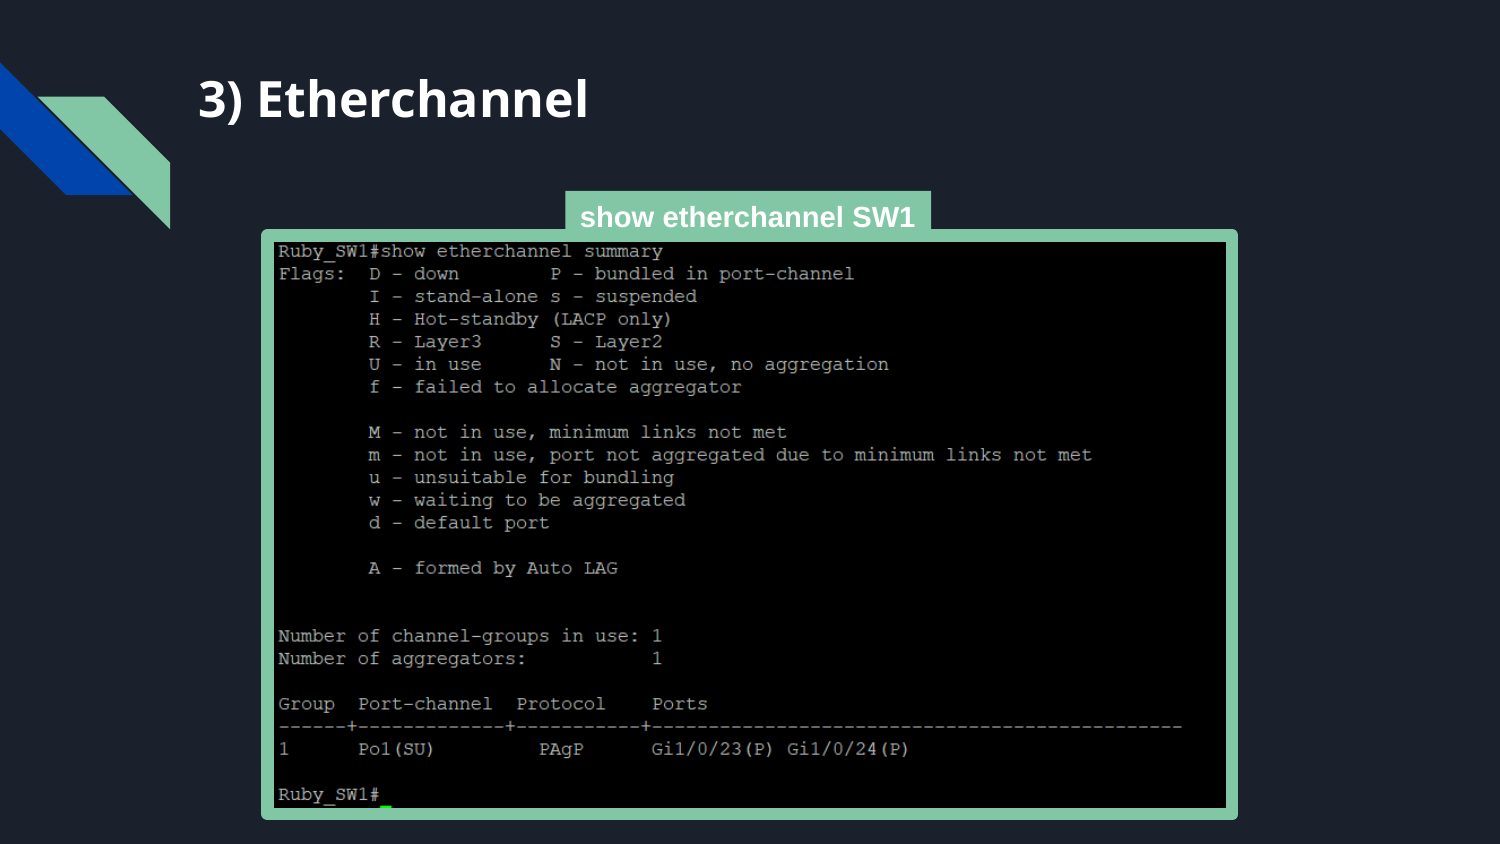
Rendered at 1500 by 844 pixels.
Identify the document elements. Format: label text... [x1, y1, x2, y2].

text_box show etherchannel SW1 [565, 190, 932, 229]
picture [273, 241, 1227, 809]
title 3) Etherchannel [170, 52, 832, 203]
